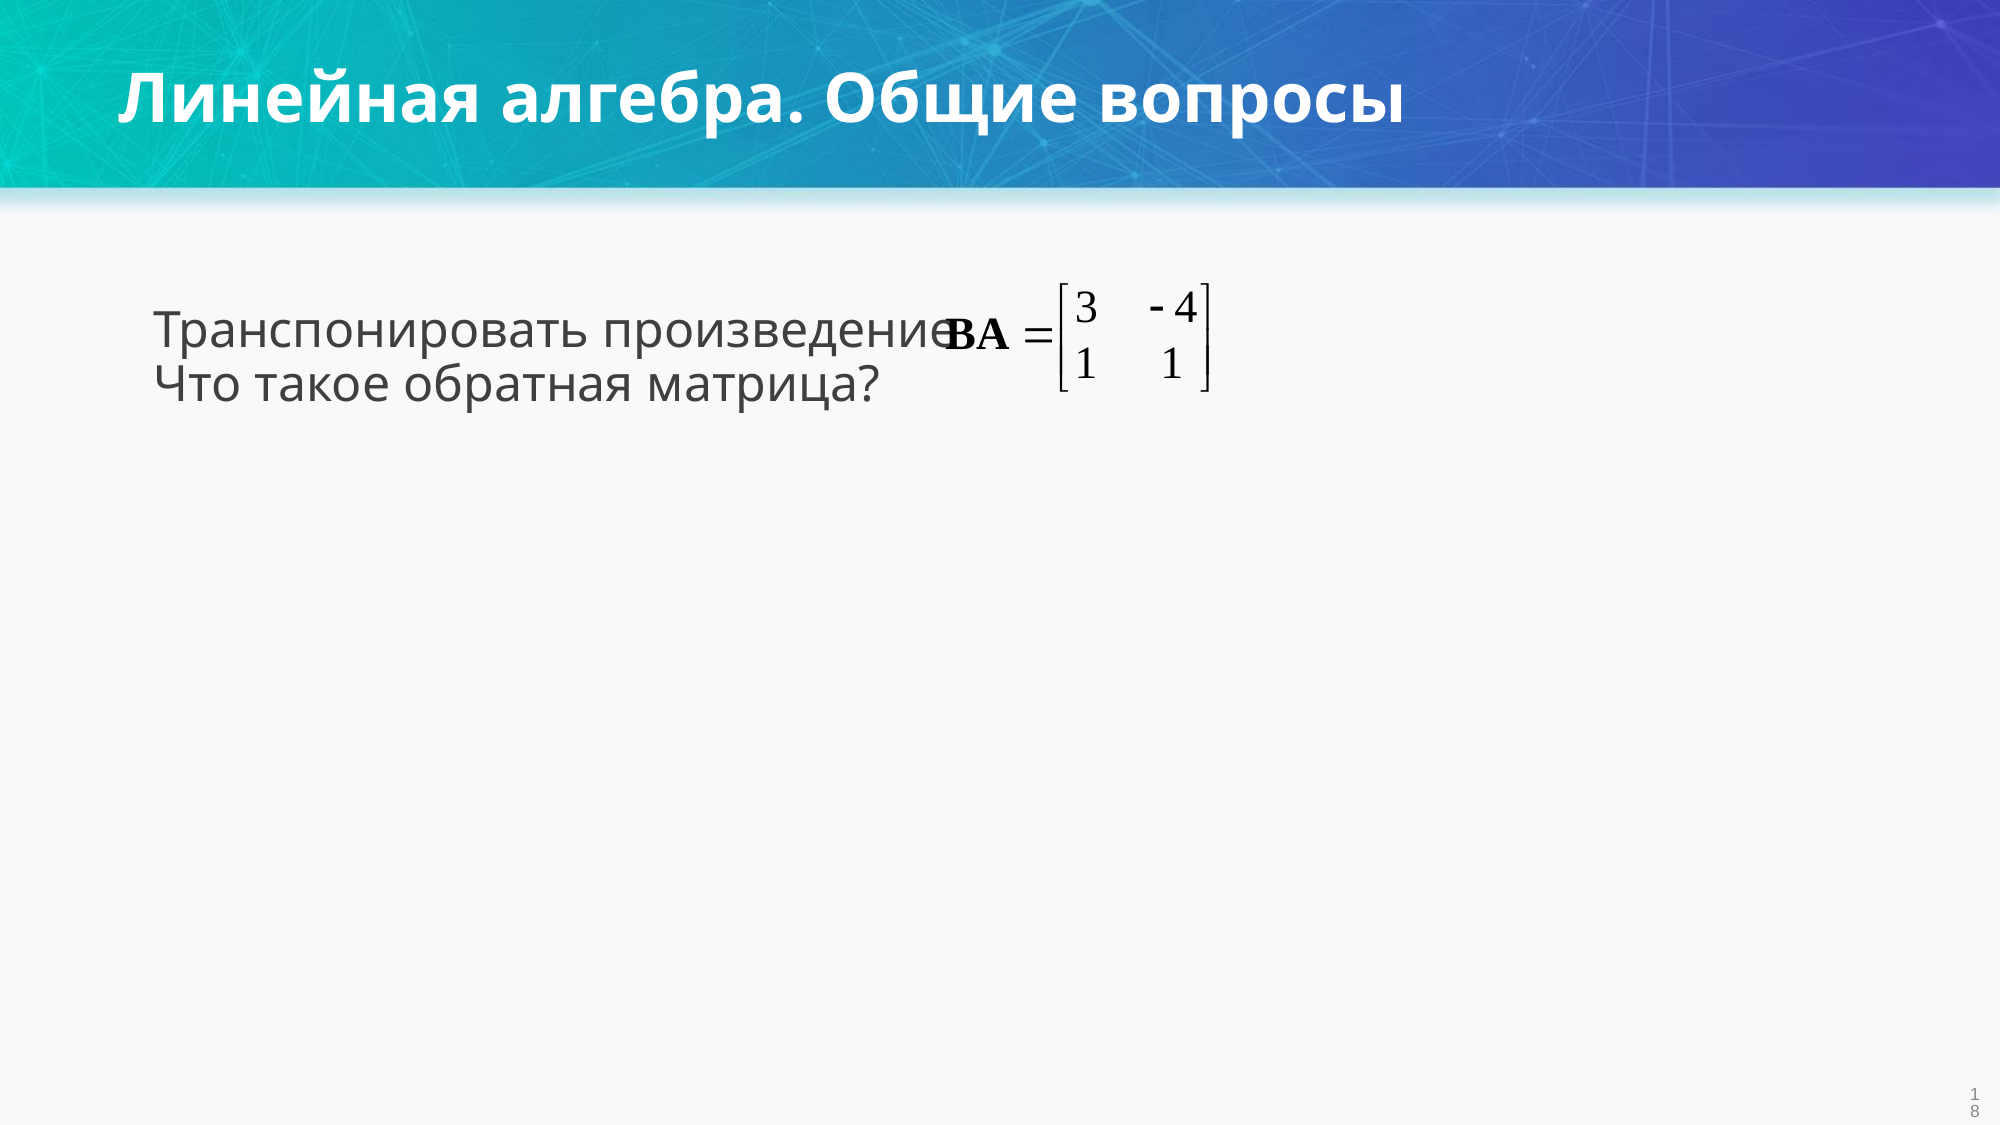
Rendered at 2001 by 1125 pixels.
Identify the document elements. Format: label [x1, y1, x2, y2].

text_box [939, 276, 1225, 400]
picture [0, 0, 2000, 1125]
